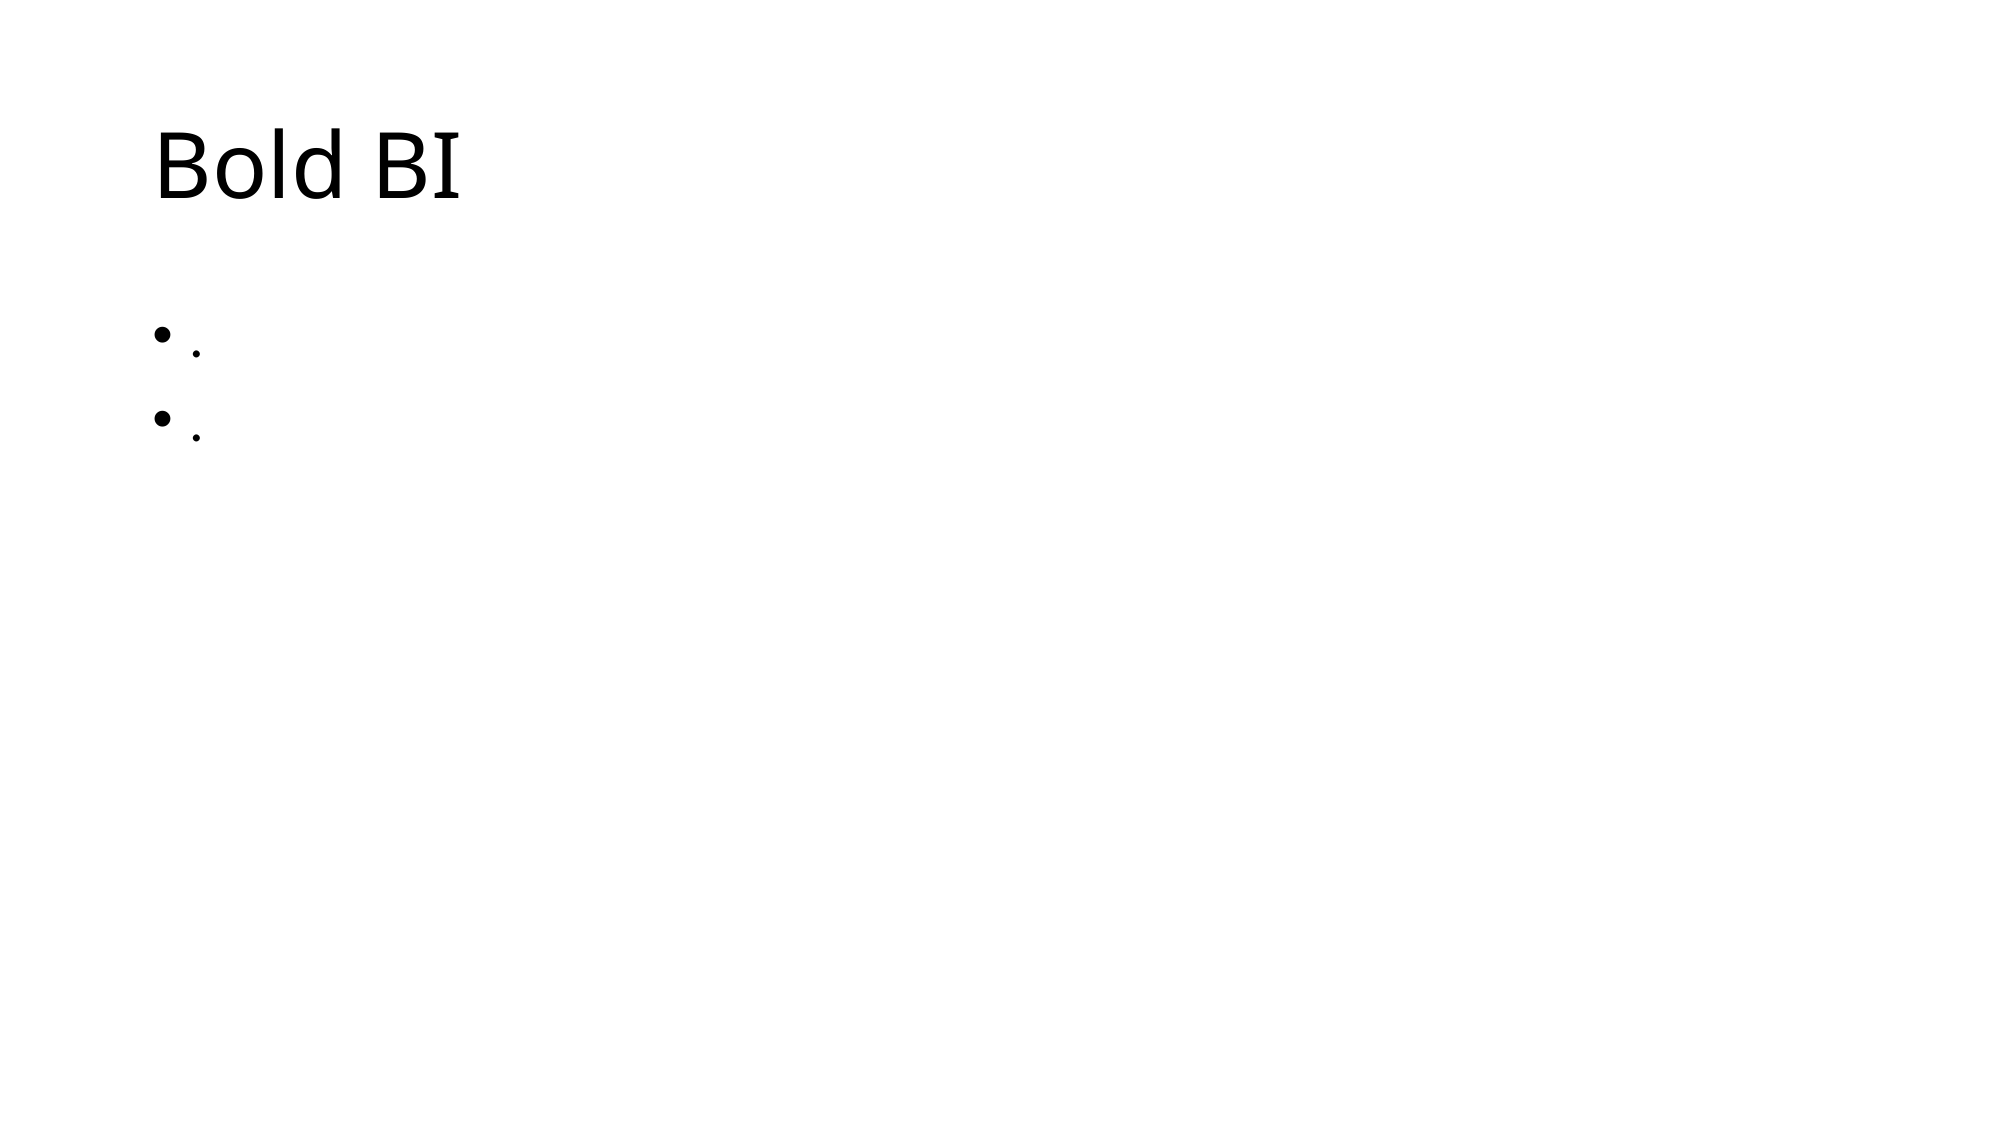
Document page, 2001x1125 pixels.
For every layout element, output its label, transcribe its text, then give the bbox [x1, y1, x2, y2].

list . . [137, 299, 1863, 1014]
title Bold BI [137, 59, 1863, 278]
